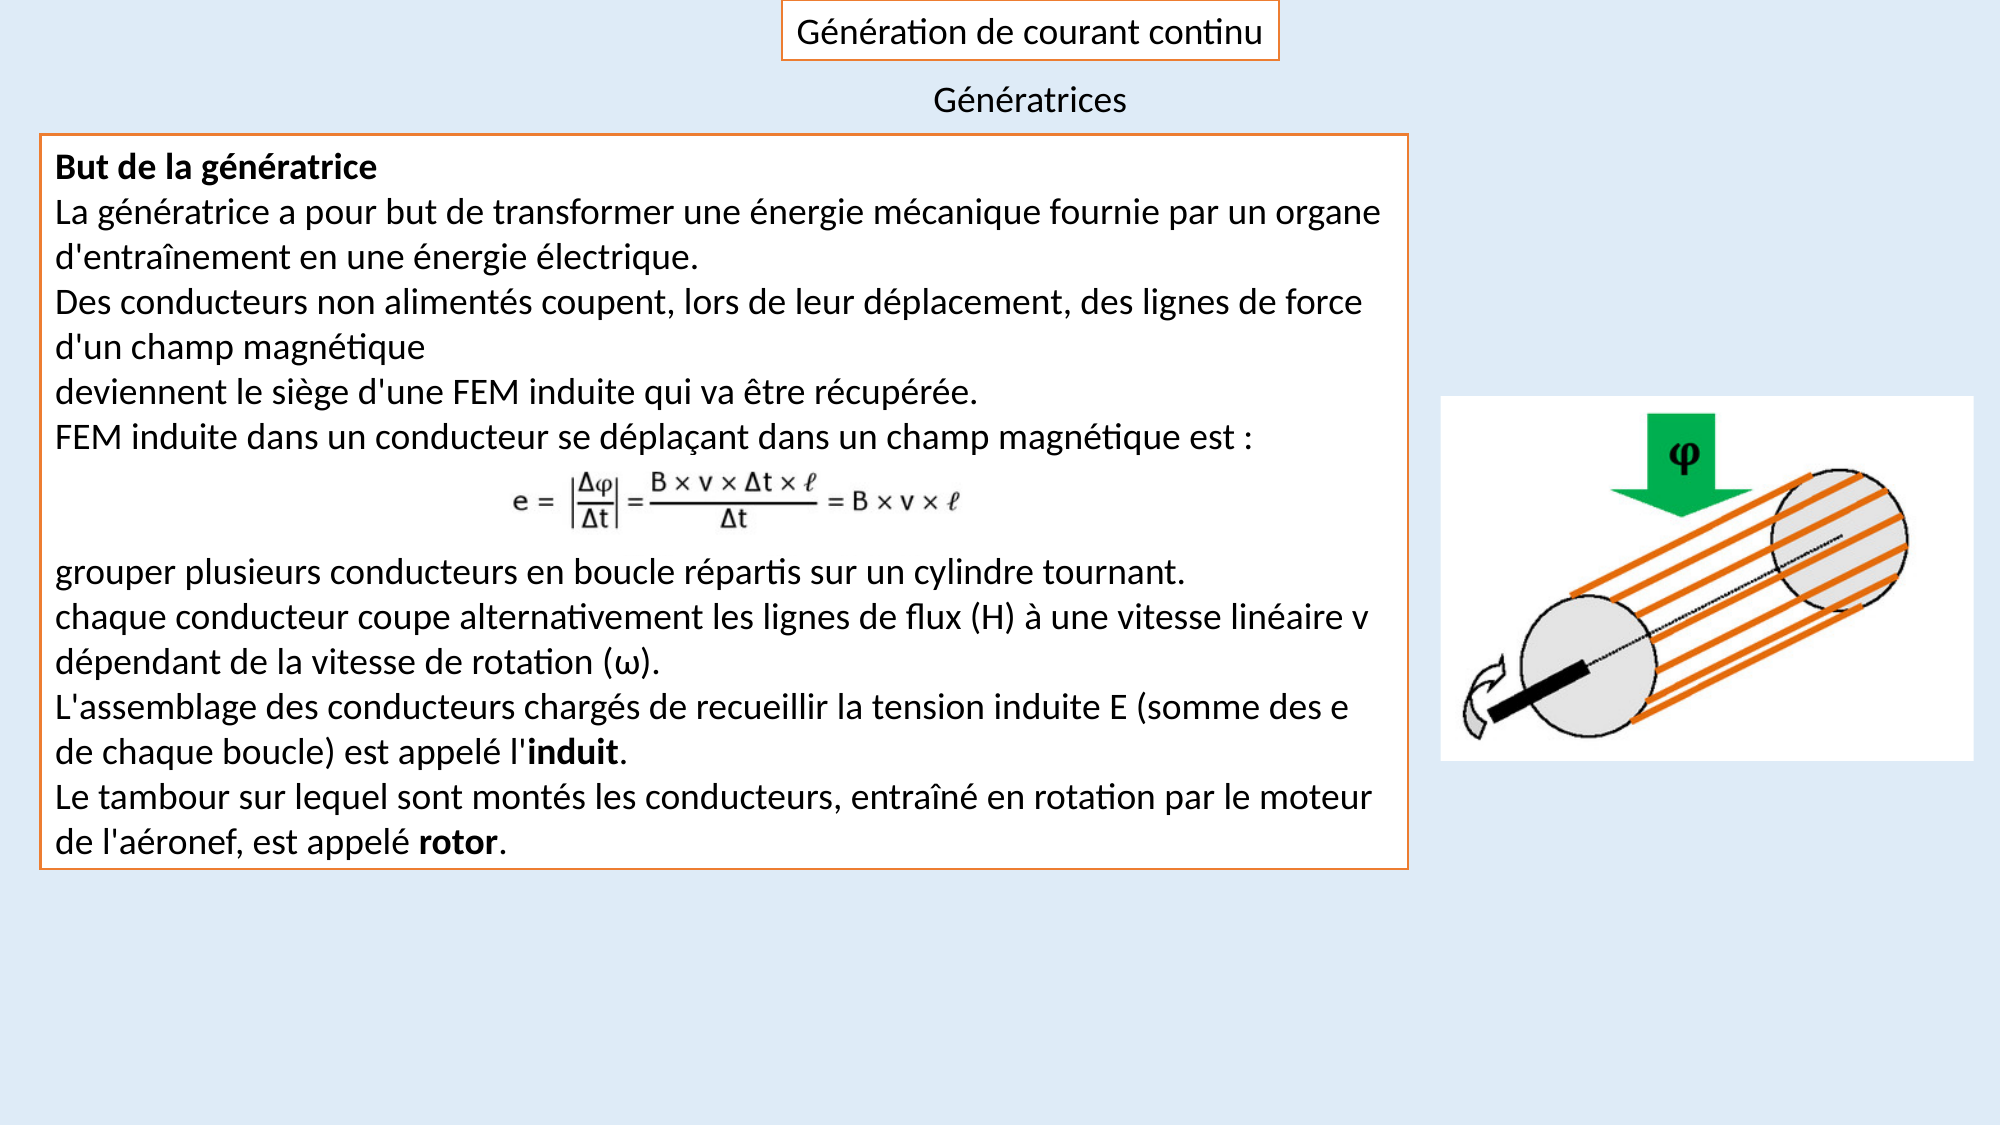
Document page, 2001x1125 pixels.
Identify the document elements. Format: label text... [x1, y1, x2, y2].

text_box Génération de courant continu [781, 0, 1280, 61]
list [1440, 396, 1974, 761]
text_box But de la génératrice La génératrice a pour but de transformer une énergie mécanique fournie par un organe d'entraînement en une énergie électrique. Des conducteurs non alimentés coupent, lors de leur déplacement, des lignes de force d'un champ magnétique deviennent le siège d'une FEM induite qui va être récupérée. FEM induite dans un conducteur se déplaçant dans un champ magnétique est : grouper plusieurs conducteurs en boucle répartis sur un cylindre tournant. chaque conducteur coupe alternativement les lignes de flux (H) à une vitesse linéaire v dépendant de la vitesse de rotation (ω). L'assemblage des conducteurs chargés de recueillir la tension induite E (somme des e de chaque boucle) est appelé l'induit. Le tambour sur lequel sont montés les conducteurs, entraîné en rotation par le moteur de l'aéronef, est appelé rotor. [39, 133, 1409, 870]
text_box Génératrices [918, 67, 1143, 127]
picture [493, 455, 992, 556]
